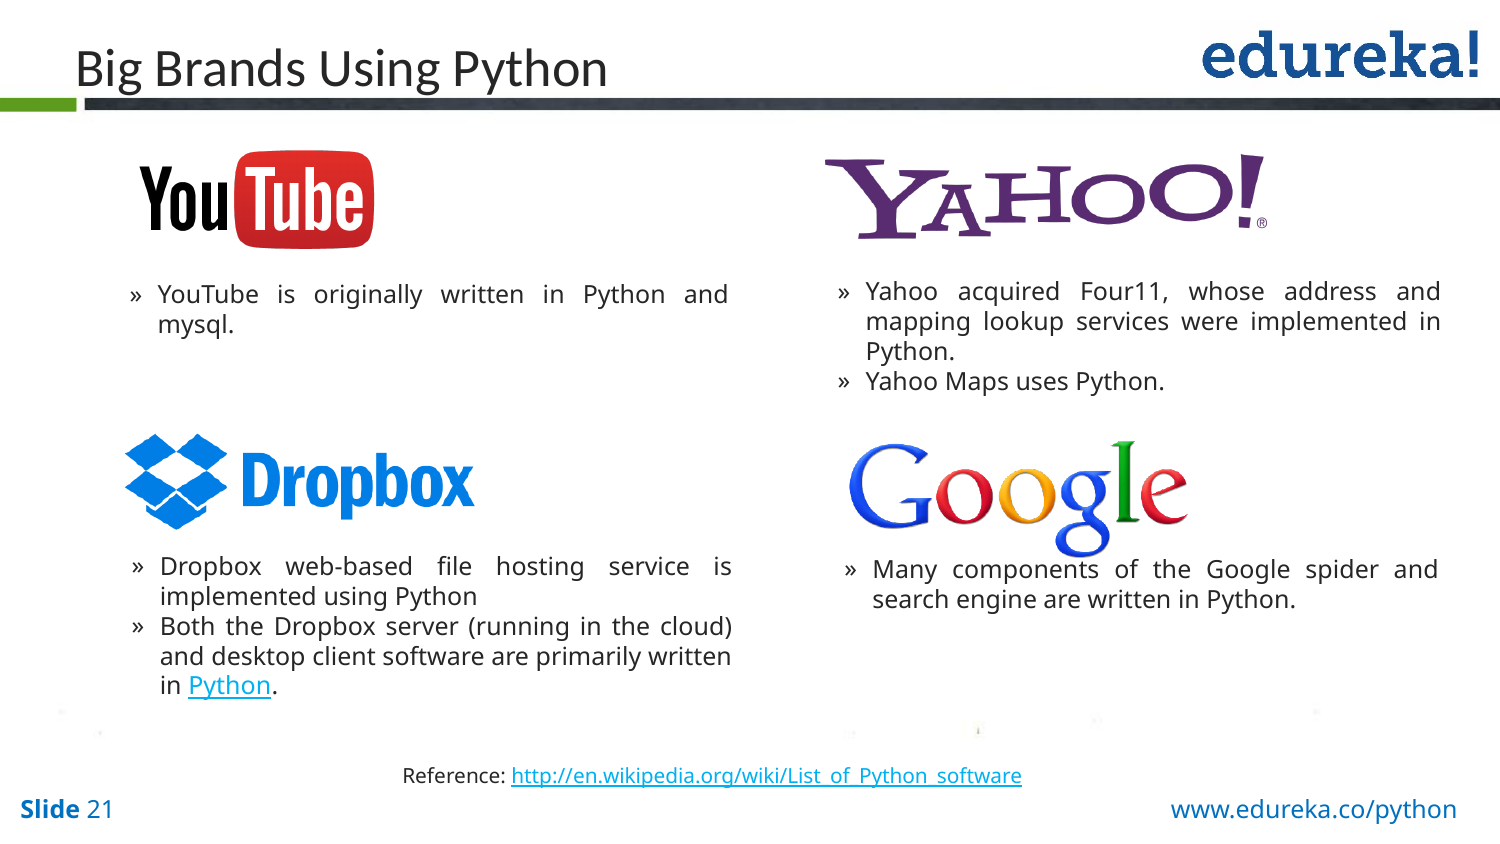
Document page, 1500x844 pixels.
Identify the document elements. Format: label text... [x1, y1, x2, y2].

text_box Many components of the Google spider and search engine are written in Python. [754, 545, 1455, 621]
text_box Big Brands Using Python [60, 25, 963, 97]
text_box Dropbox web-based file hosting service is implemented using Python Both the Dropbox server (running in the cloud) and desktop client software are primarily written in Python. [41, 542, 748, 712]
picture [0, 0, 1500, 844]
text_box YouTube is originally written in Python and mysql. [39, 271, 745, 376]
text_box Yahoo acquired Four11, whose address and mapping lookup services were implemented in Python. Yahoo Maps uses Python. [747, 268, 1458, 403]
text_box Reference: http://en.wikipedia.org/wiki/List_of_Python_software [170, 755, 1255, 799]
